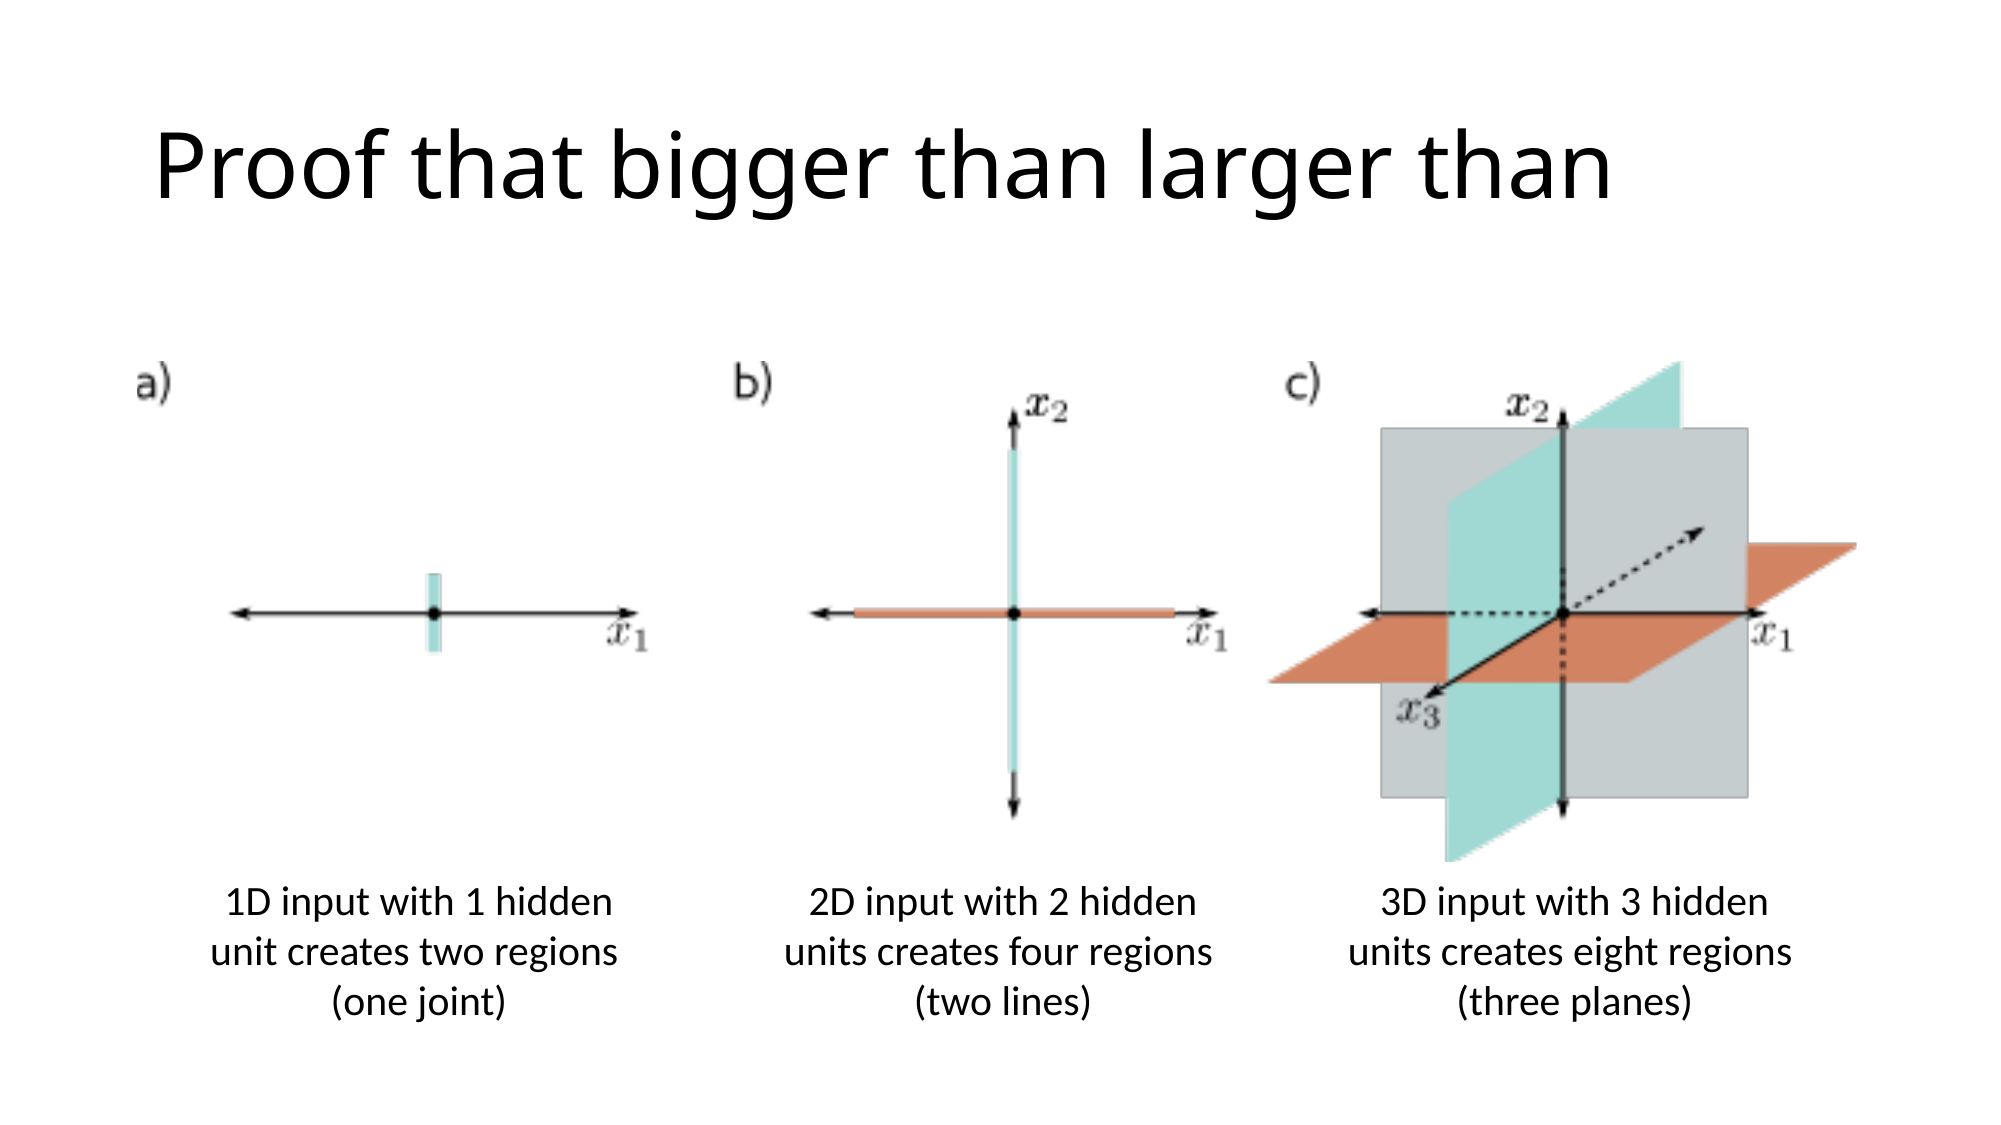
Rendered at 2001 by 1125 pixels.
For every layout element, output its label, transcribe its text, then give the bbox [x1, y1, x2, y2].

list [137, 361, 1857, 862]
text_box 3D input with 3 hidden units creates eight regions (three planes) [1293, 866, 1857, 1031]
text_box 1D input with 1 hidden unit creates two regions (one joint) [137, 866, 701, 1031]
text_box 2D input with 2 hidden units creates four regions (two lines) [721, 866, 1285, 1031]
